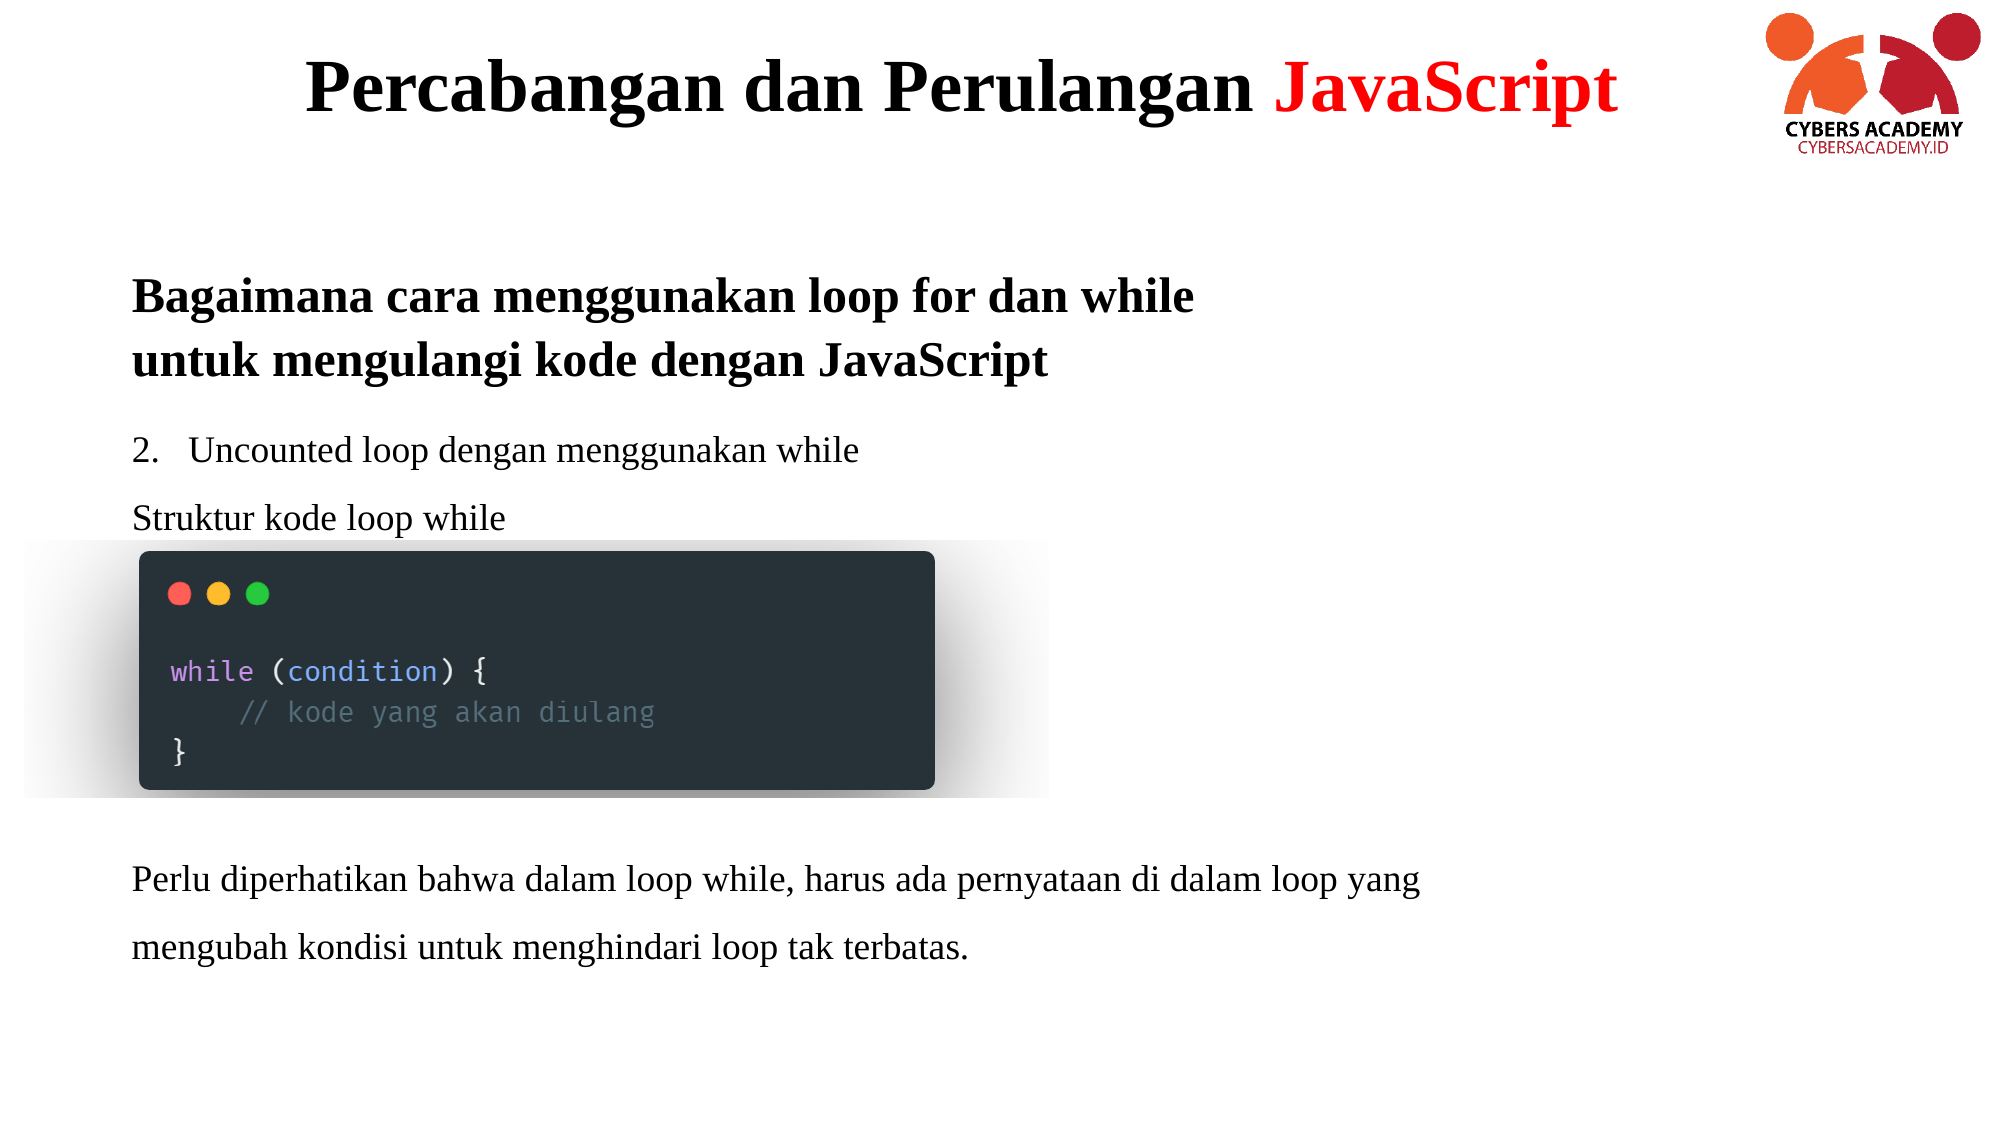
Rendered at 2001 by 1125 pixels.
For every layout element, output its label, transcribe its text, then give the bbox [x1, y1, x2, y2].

picture [24, 540, 1049, 798]
text_box Percabangan dan Perulangan JavaScript [264, 29, 1661, 135]
text_box Bagaimana cara menggunakan loop for dan while untuk mengulangi kode dengan JavaScript [116, 250, 1252, 394]
text_box Perlu diperhatikan bahwa dalam loop while, harus ada pernyataan di dalam loop yang mengubah kondisi untuk menghindari loop tak terbatas. [116, 824, 1477, 974]
picture [1735, 1, 2000, 164]
text_box Uncounted loop dengan menggunakan while Struktur kode loop while [116, 395, 1572, 546]
